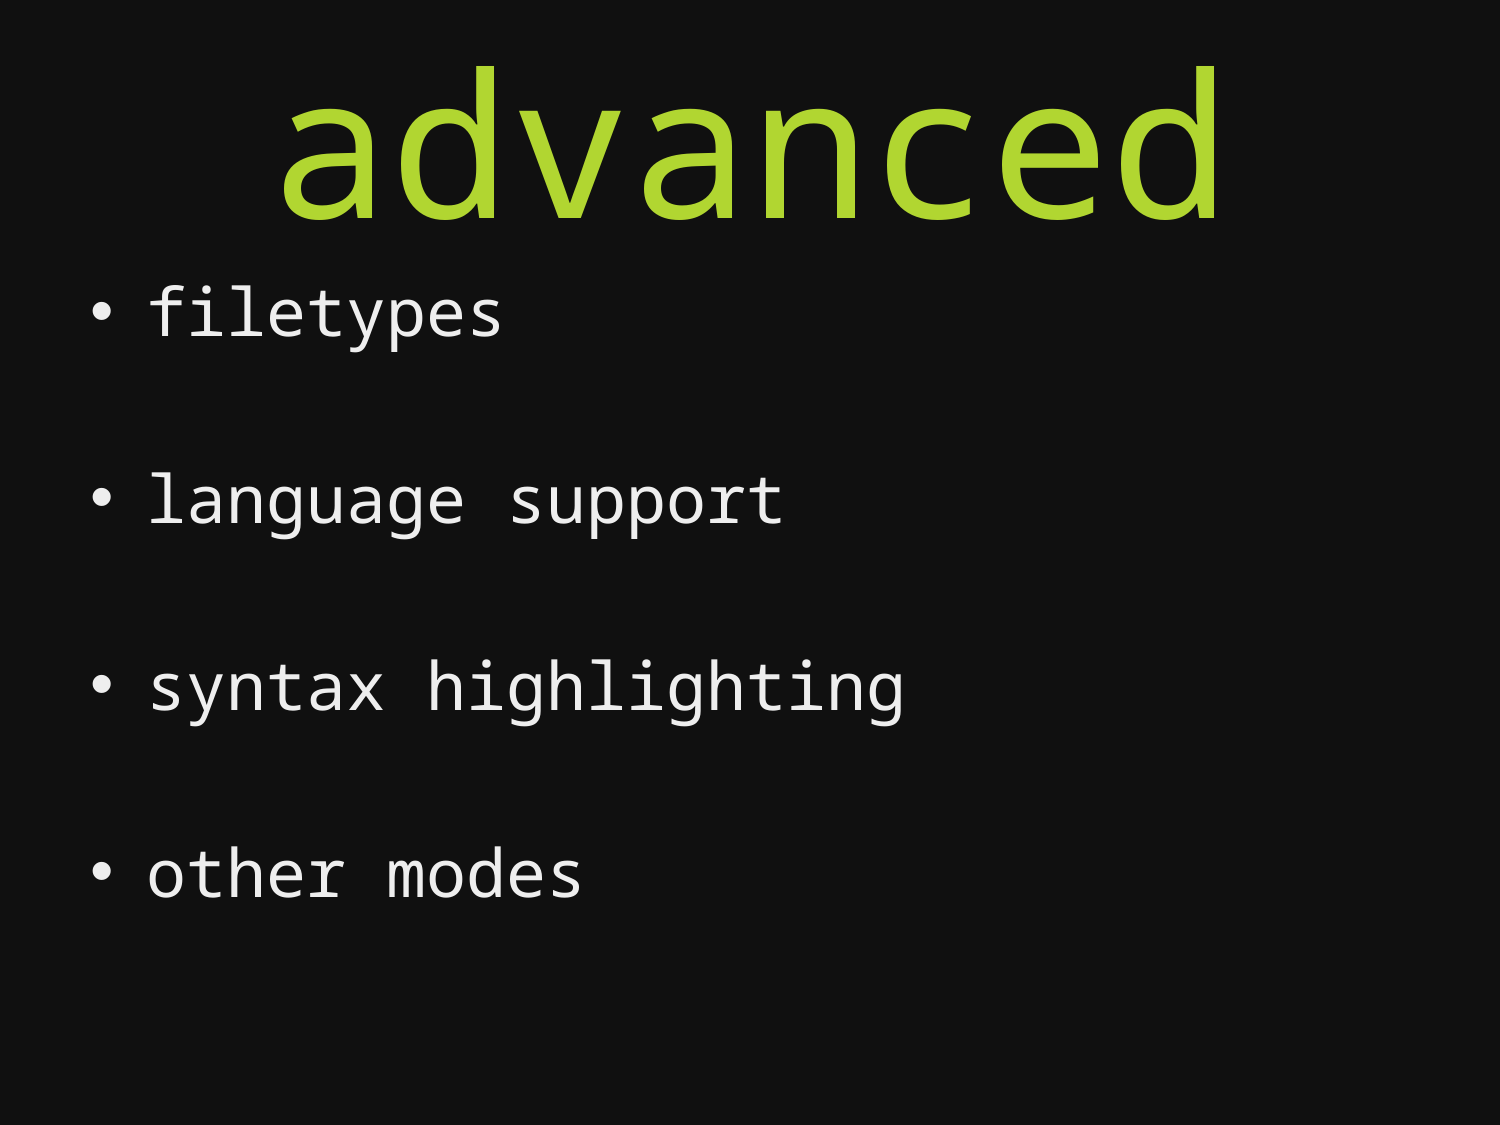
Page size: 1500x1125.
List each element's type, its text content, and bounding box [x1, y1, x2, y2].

title advanced [75, 45, 1425, 233]
list filetypes language support syntax highlighting other modes [75, 262, 1425, 1005]
